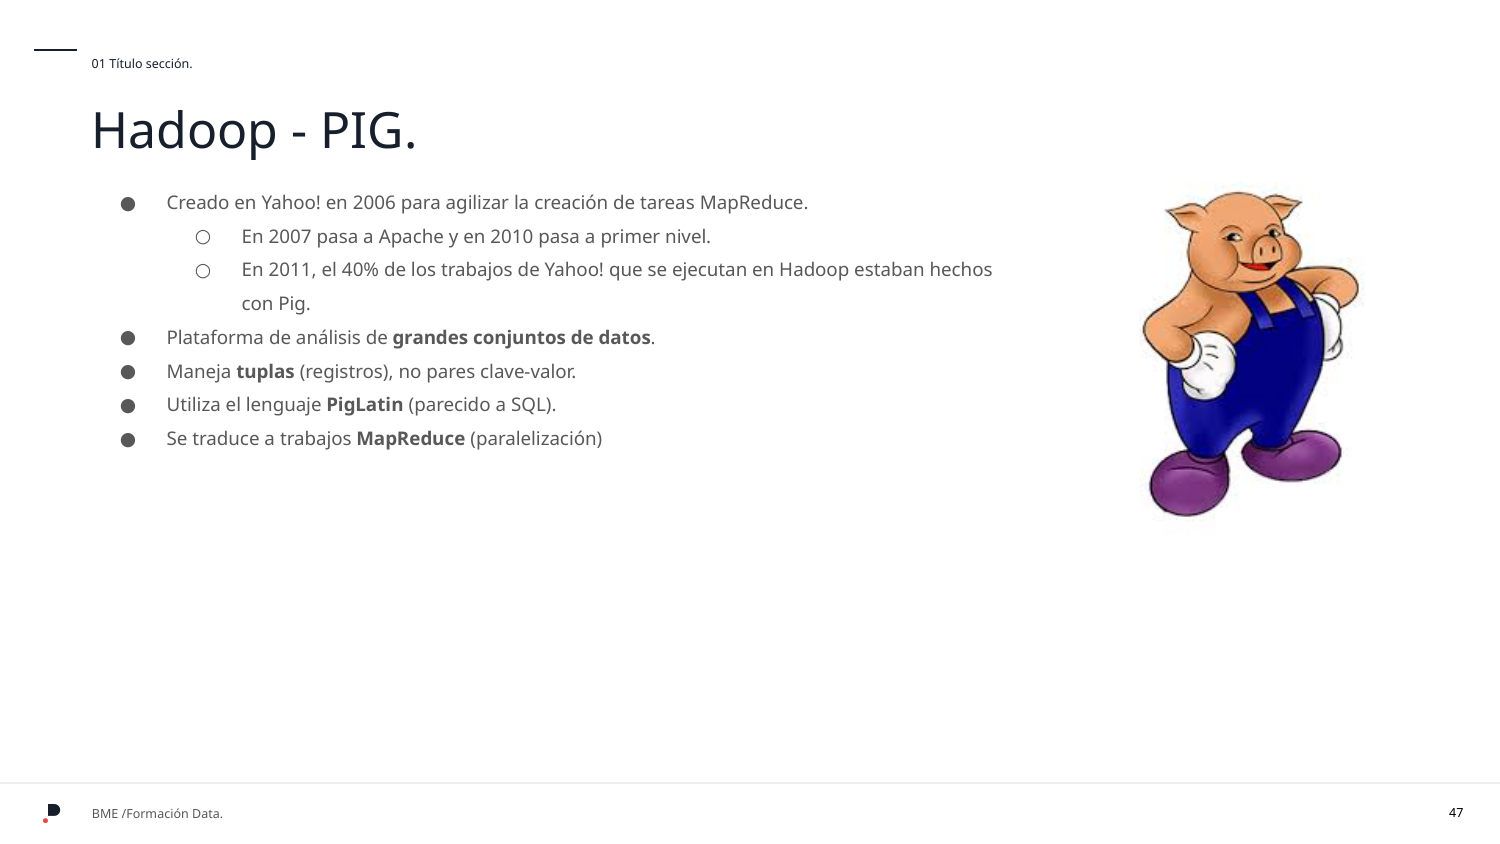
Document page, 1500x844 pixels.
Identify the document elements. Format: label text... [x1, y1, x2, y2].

text_box 01 Título sección. [91, 40, 210, 66]
picture [1089, 158, 1413, 542]
picture [43, 804, 61, 823]
list Creado en Yahoo! en 2006 para agilizar la creación de tareas MapReduce. En 2007 pasa a Apache y en 2010 pasa a primer nivel. En 2011, el 40% de los trabajos de Yahoo! que se ejecutan en Hadoop estaban hechos con Pig. Plataforma de análisis de grandes conjuntos de datos. Maneja tuplas (registros), no pares clave-valor. Utiliza el lenguaje PigLatin (parecido a SQL). Se traduce a trabajos MapReduce (paralelización) [91, 179, 1019, 703]
text_box Hadoop - PIG. [91, 98, 750, 159]
